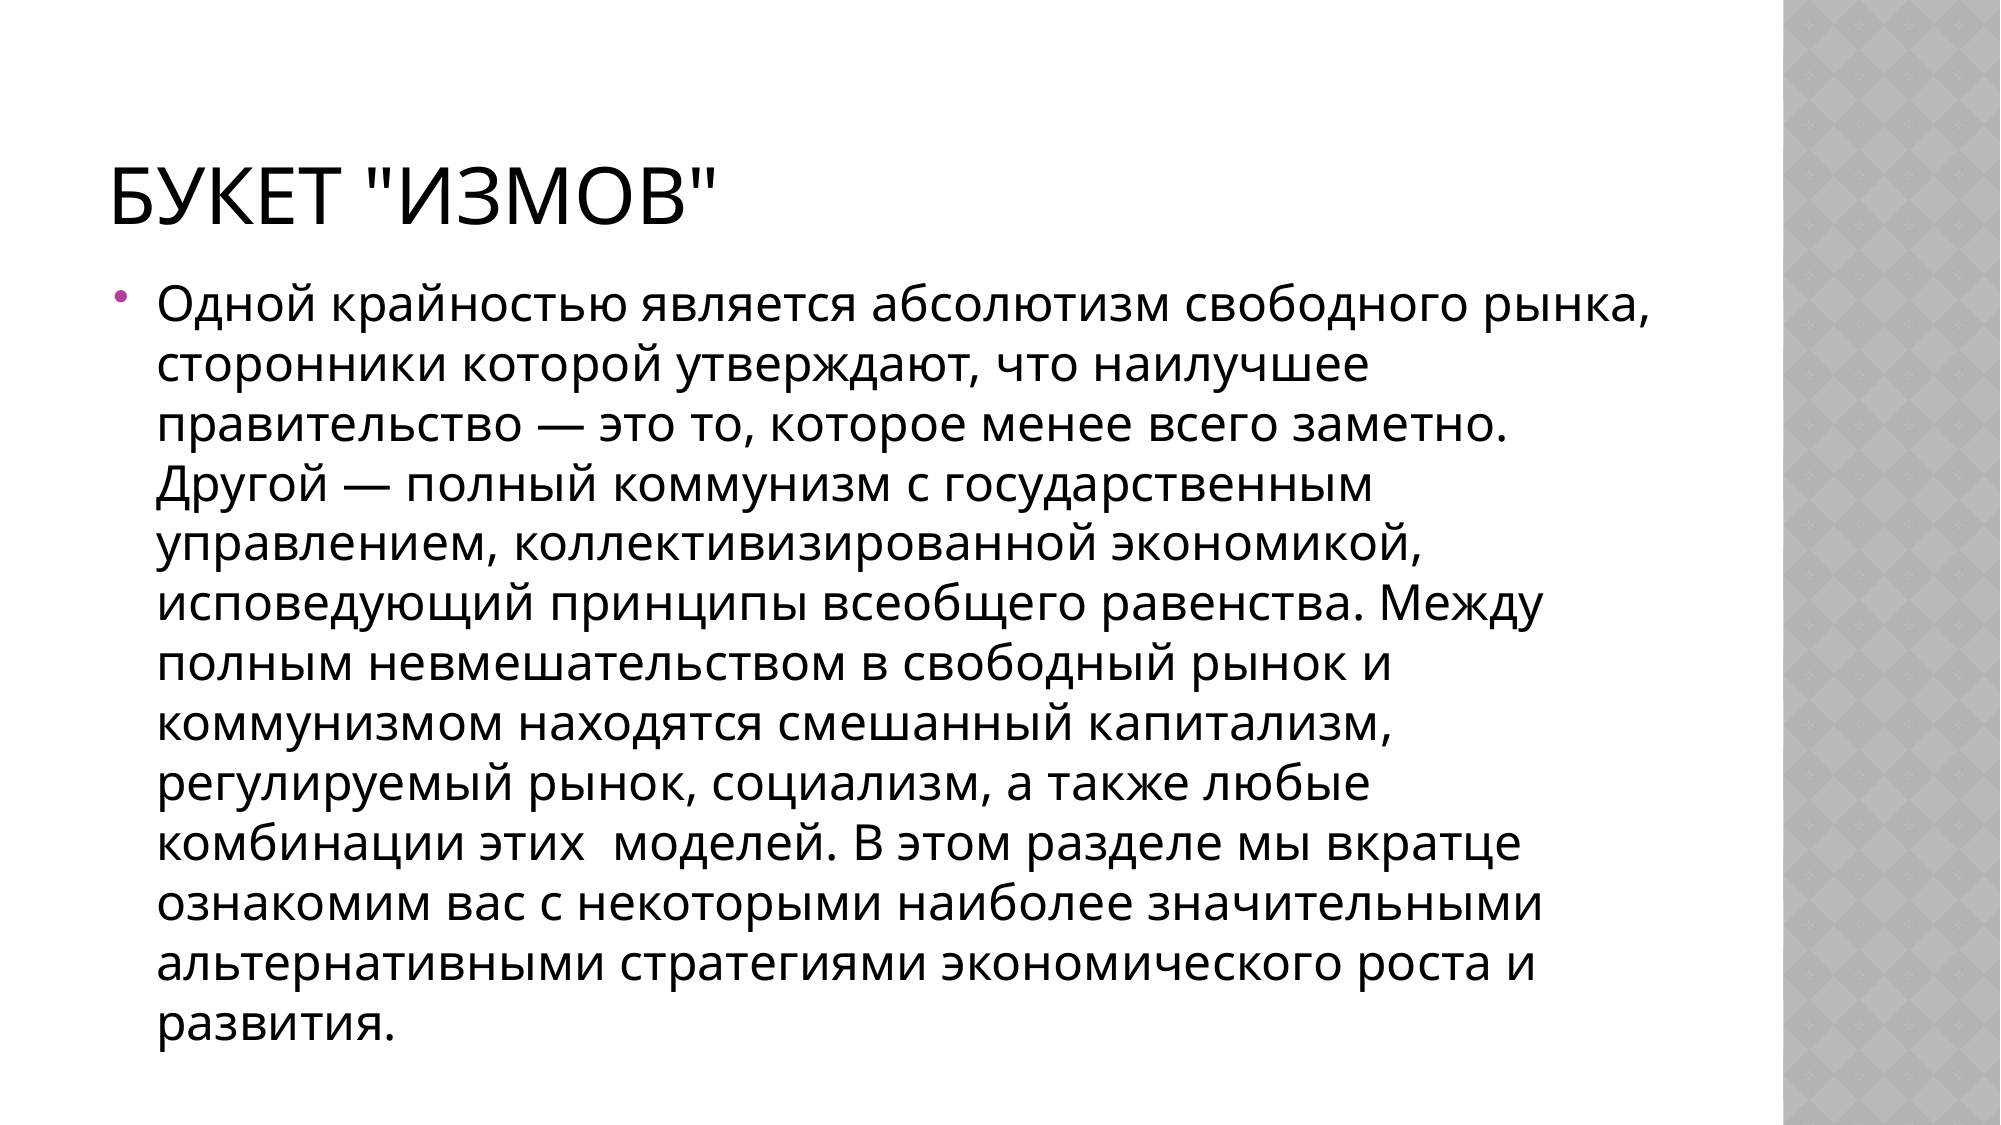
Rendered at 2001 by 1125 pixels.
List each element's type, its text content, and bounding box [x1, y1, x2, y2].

title БУКЕТ "ИЗМОВ" [99, 52, 1684, 240]
list Одной крайностью является абсолютизм свободного рынка, сторонники которой утверждают, что наилучшее правительство — это то, которое менее всего заметно. Другой — полный коммунизм с государственным управлением, коллективизированной экономикой, исповедующий принципы всеобщего равенства. Между полным невмешательством в свободный рынок и коммунизмом находятся смешанный капитализм, регулируемый рынок, социализм, а также любые комбинации этих моделей. В этом разделе мы вкратце ознакомим вас с некоторыми наиболее значительными альтернативными стратегиями экономического роста и развития. [99, 264, 1684, 1059]
